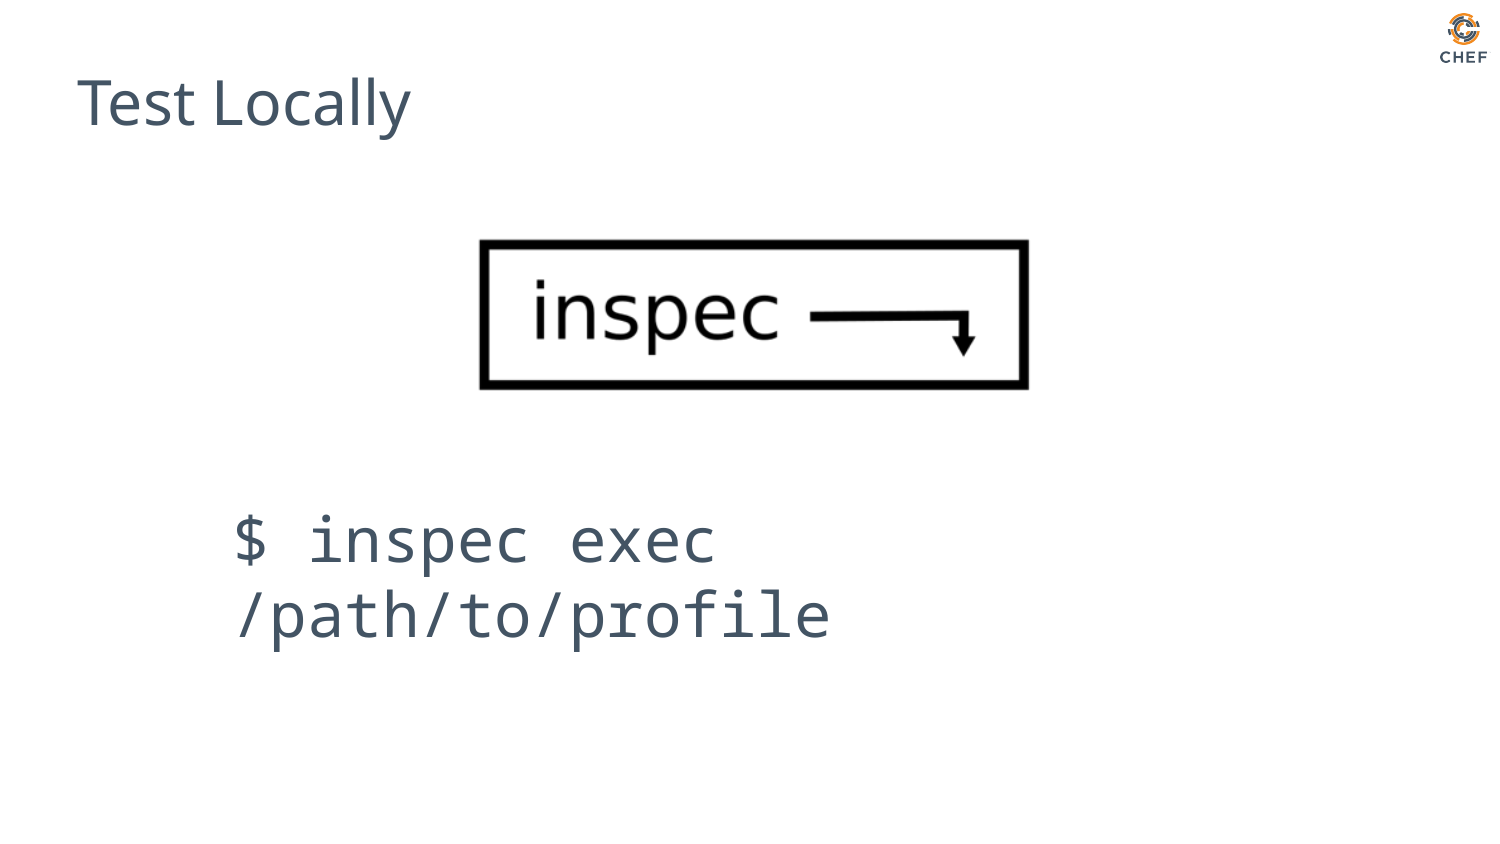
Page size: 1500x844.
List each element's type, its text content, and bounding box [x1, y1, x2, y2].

picture [24, 166, 1476, 477]
picture [1440, 13, 1491, 63]
text_box $ inspec exec /path/to/profile [217, 485, 1283, 590]
title Test Locally [62, 56, 1438, 142]
